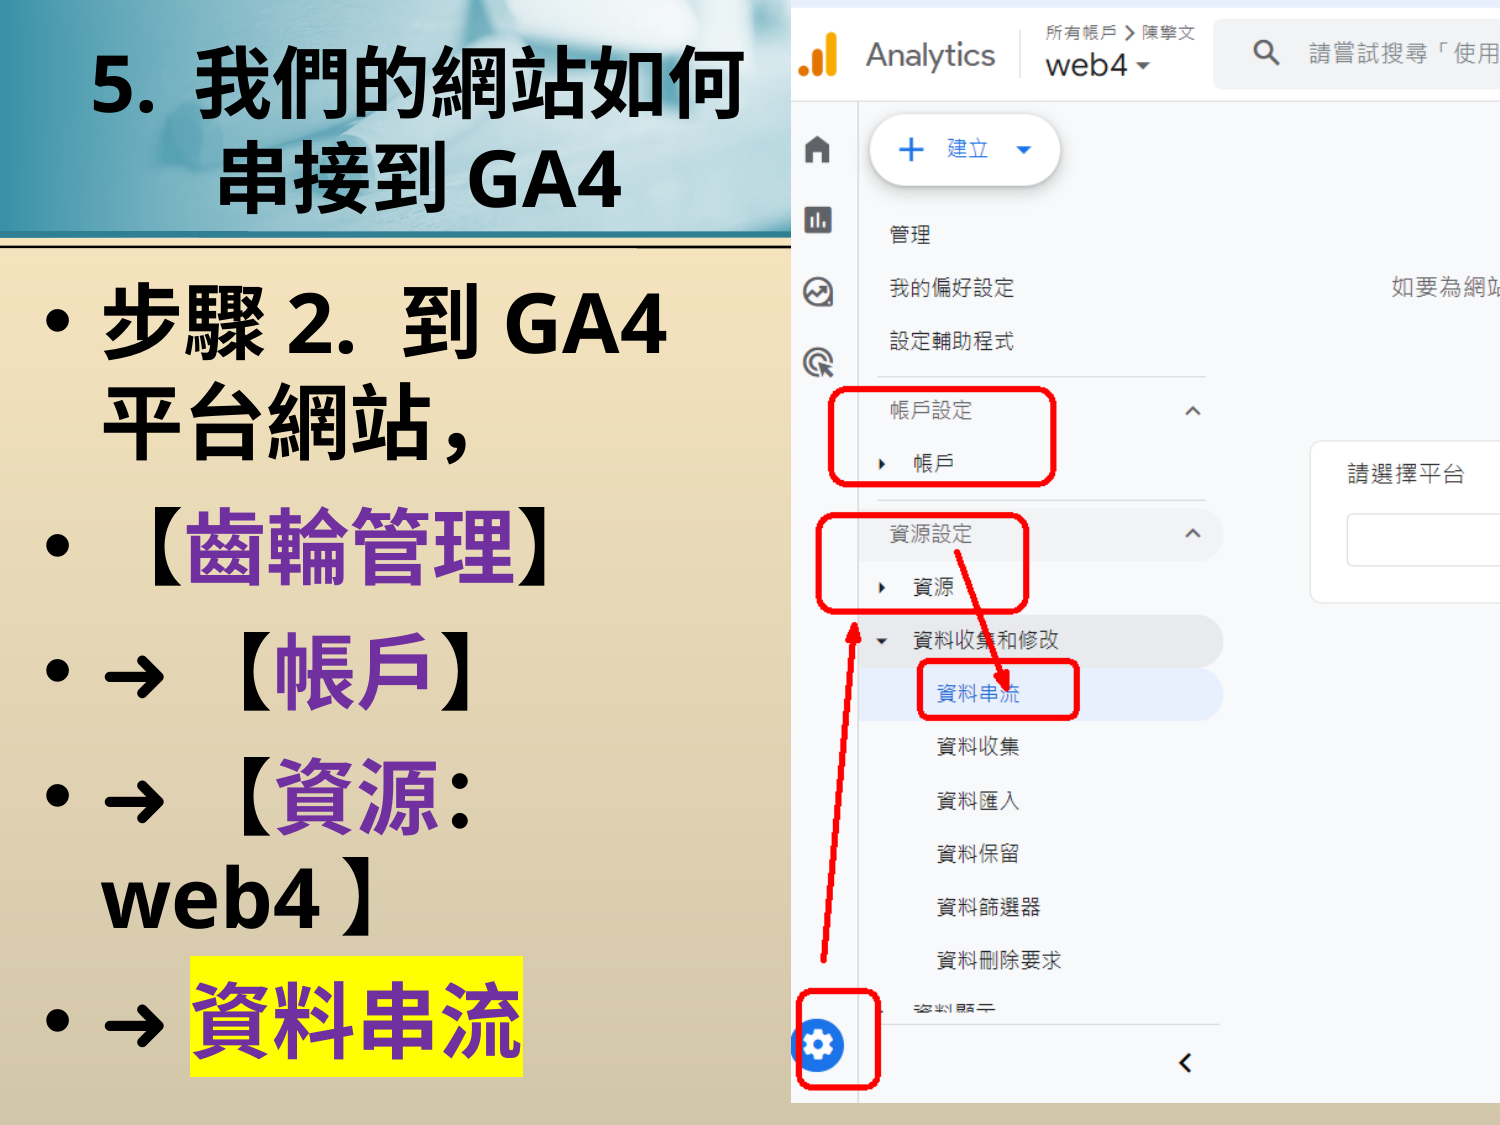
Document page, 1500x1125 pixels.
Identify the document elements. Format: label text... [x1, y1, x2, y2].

title 5. 我們的網站如何串接到GA4 [45, 24, 785, 233]
list 步驟2. 到GA4平台網站， 【齒輪管理】 ➜【帳戶】 ➜【資源：web4】 ➜資料串流 [29, 262, 764, 1103]
picture [791, 0, 1500, 1103]
